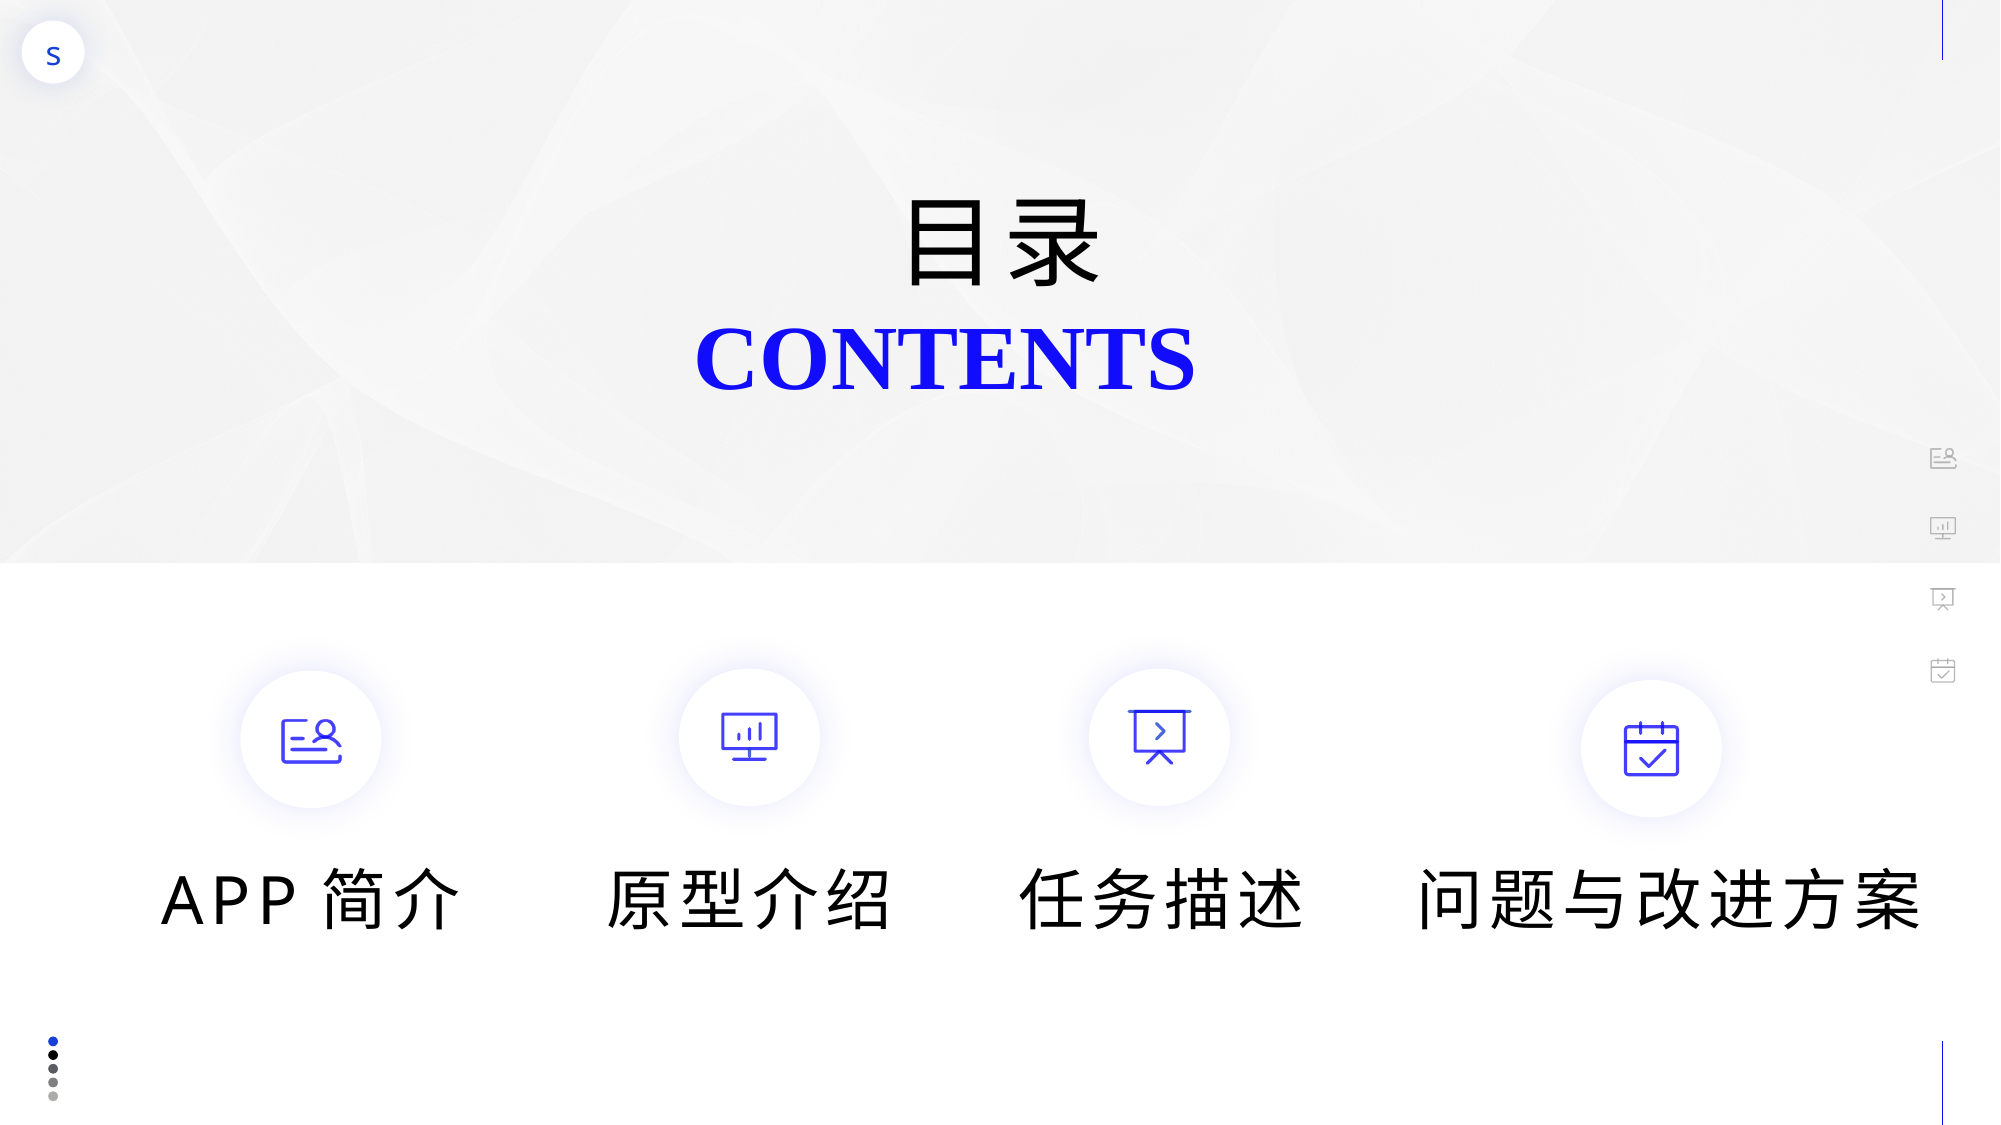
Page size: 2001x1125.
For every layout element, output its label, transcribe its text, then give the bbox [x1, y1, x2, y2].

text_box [678, 668, 820, 806]
picture [1928, 442, 1958, 473]
text_box 问题与改进方案 [1371, 850, 1966, 946]
text_box APP简介 [139, 850, 483, 946]
text_box 目录 [870, 171, 1130, 290]
text_box 任务描述 [999, 850, 1324, 946]
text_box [1580, 680, 1722, 818]
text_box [240, 670, 382, 808]
text_box 原型介绍 [577, 850, 922, 946]
text_box CONTENTS [679, 290, 1321, 415]
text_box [1089, 668, 1231, 806]
